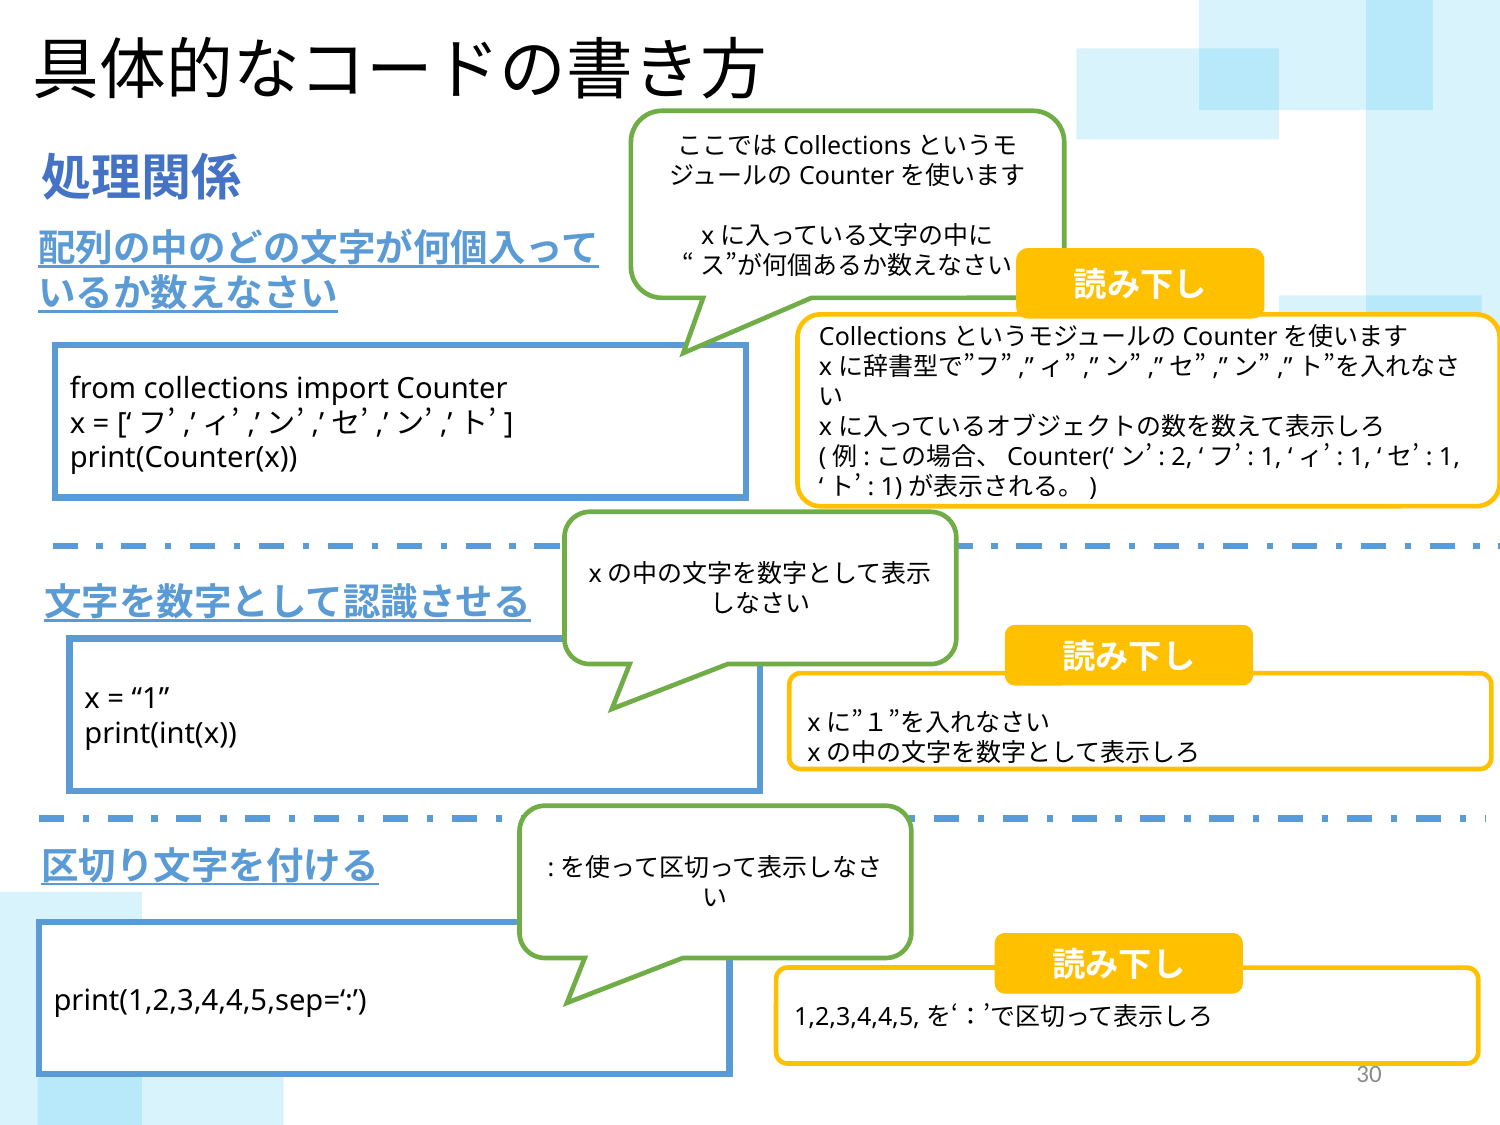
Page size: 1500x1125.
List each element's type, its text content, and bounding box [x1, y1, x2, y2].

text_box 文字を数字として認識させる [29, 570, 563, 631]
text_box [789, 624, 1492, 770]
text_box 具体的なコードの書き方 [18, 19, 975, 114]
text_box 配列の中のどの文字が何個入っているか数えなさい [23, 217, 617, 322]
slide_number 29 [1059, 1066, 1397, 1103]
text_box 処理関係 [26, 114, 644, 213]
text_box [776, 932, 1479, 1064]
text_box ここではCollectionsというモジュールのCounterを使います xに入っている文字の中に “ス”が何個あるか数えなさい [629, 109, 1066, 355]
text_box from collections import Counter x = [‘フ’,’ィ’,’ン’,’セ’,’ン’,’ト’] print(Counter(x)) [54, 344, 747, 498]
text_box xの中の文字を数字として表示しなさい [563, 510, 958, 546]
text_box xの中の文字を数字として表示しなさい [563, 547, 958, 711]
text_box :を使って区切って表示しなさい [521, 804, 909, 818]
text_box :を使って区切って表示しなさい [518, 819, 913, 1005]
text_box x = “1” print(int(x)) [69, 638, 761, 792]
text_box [797, 248, 1500, 507]
text_box 区切り文字を付ける [26, 834, 518, 895]
text_box print(1,2,3,4,4,5,sep=‘:’) [38, 921, 730, 1075]
